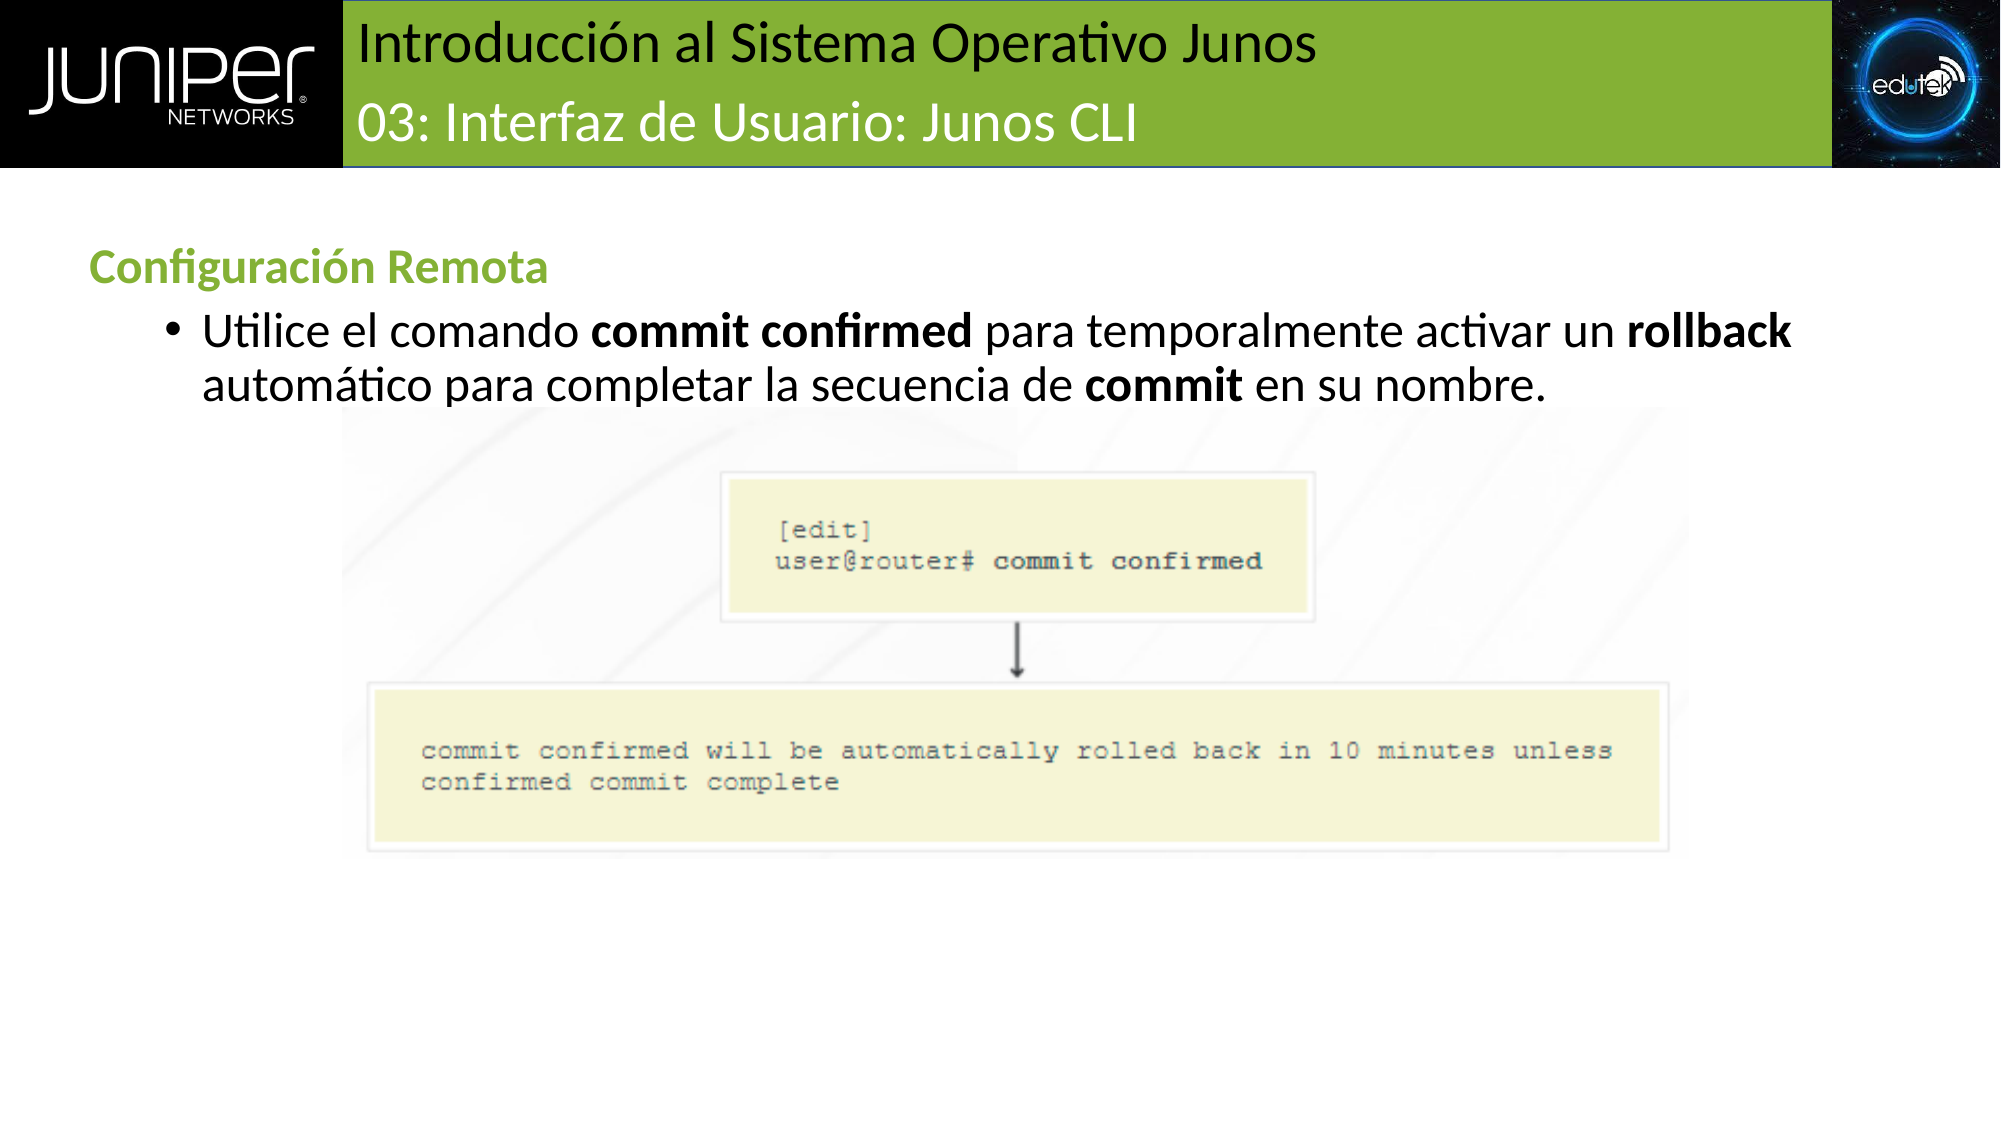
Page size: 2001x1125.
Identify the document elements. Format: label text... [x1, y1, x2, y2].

picture [0, 0, 343, 168]
list 03: Interfaz de Usuario: Junos CLI [342, 83, 1606, 168]
list Configuración Remota Utilice el comando commit confirmed para temporalmente activar un rollback automático para completar la secuencia de commit en su nombre. [74, 232, 1926, 947]
picture [1832, 84, 2000, 168]
picture [342, 407, 1689, 859]
title Introducción al Sistema Operativo Junos [342, 3, 2000, 84]
